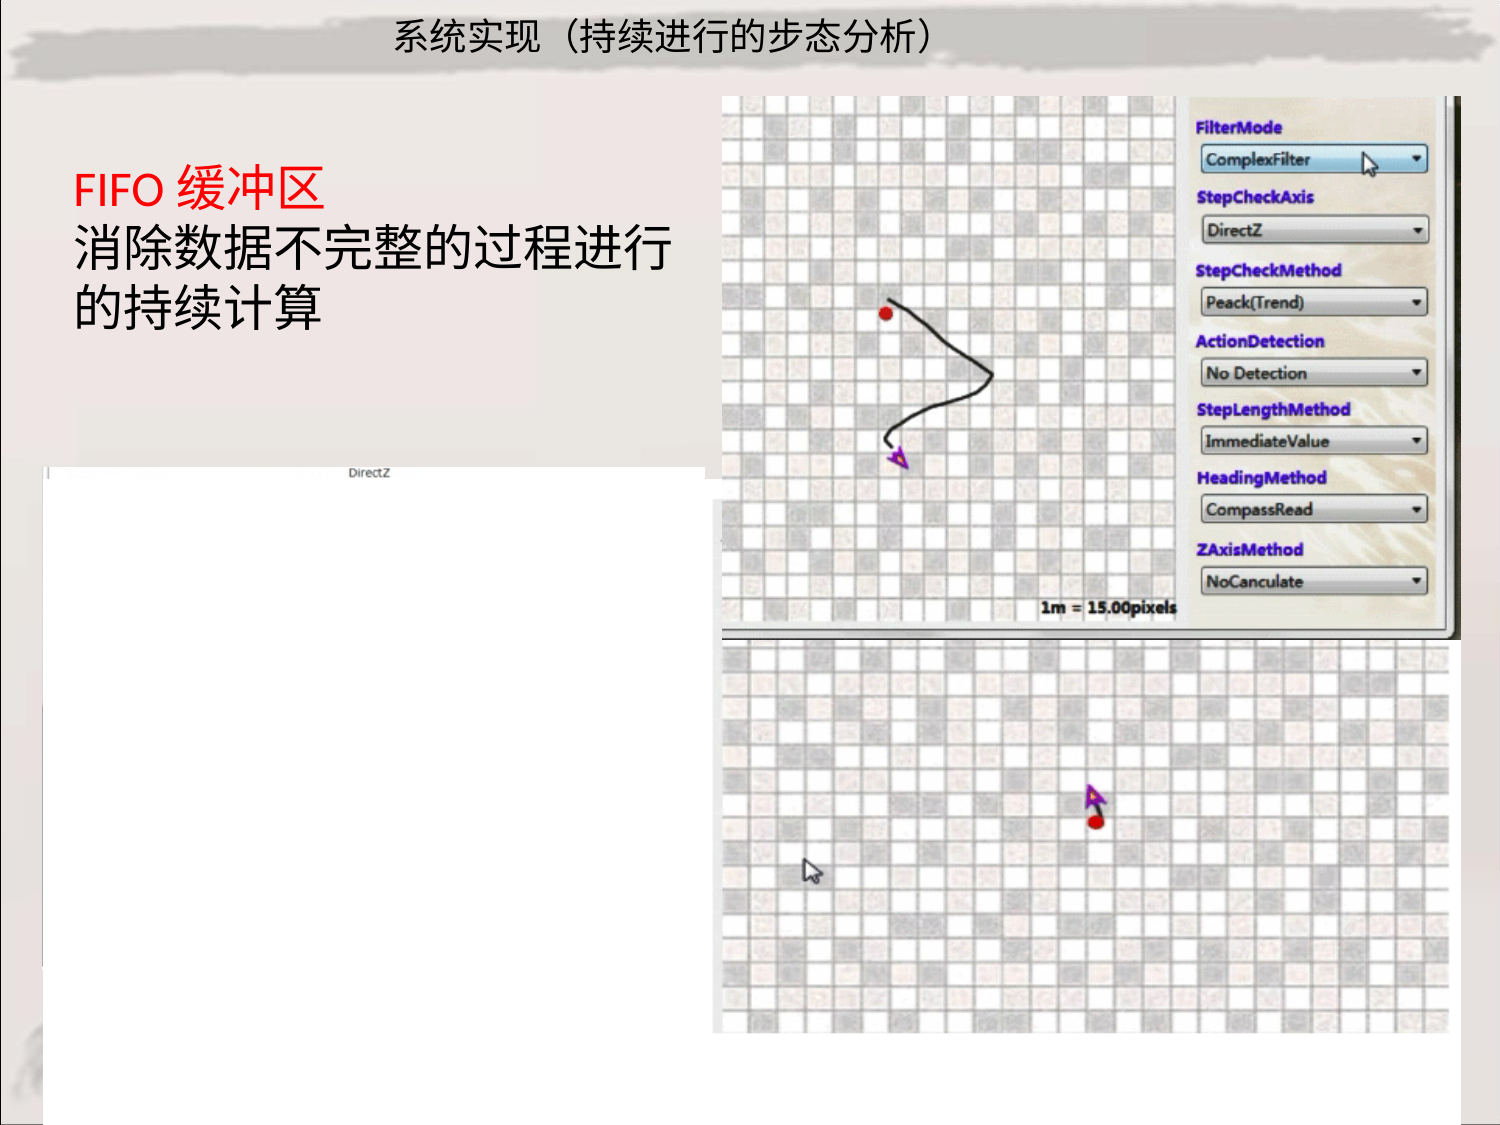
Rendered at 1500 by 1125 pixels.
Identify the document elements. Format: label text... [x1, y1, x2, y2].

text_box 系统实现（持续进行的步态分析） [377, 5, 1171, 66]
picture [0, 0, 1500, 1125]
text_box FIFO缓冲区 消除数据不完整的过程进行的持续计算 [58, 148, 709, 344]
